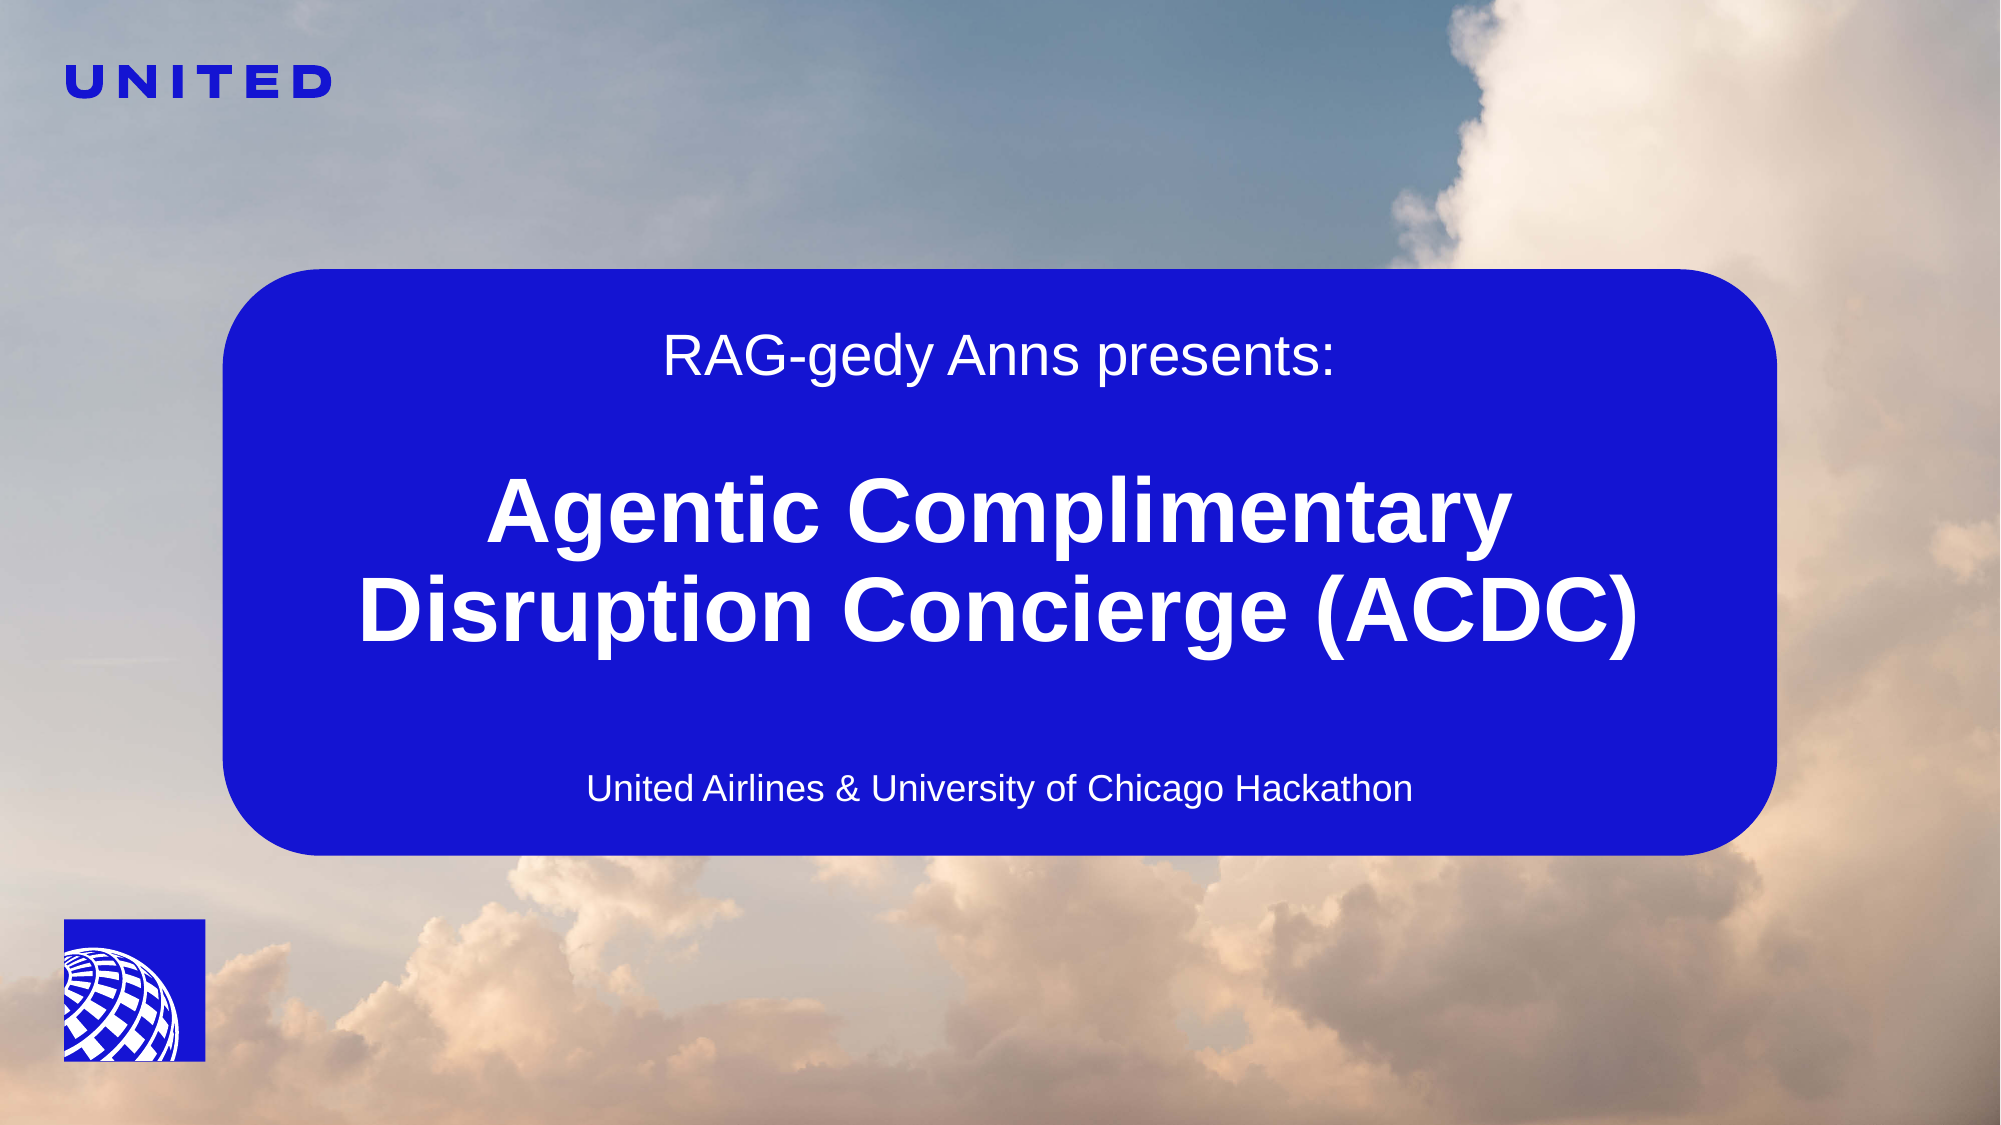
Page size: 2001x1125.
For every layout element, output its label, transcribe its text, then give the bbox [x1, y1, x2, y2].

text_box United Airlines & University of Chicago Hackathon [499, 756, 1501, 816]
picture [0, 0, 2001, 1125]
text_box [221, 268, 1779, 857]
subtitle RAG-gedy Anns presents: [657, 316, 1343, 370]
title Agentic Complimentary Disruption Concierge (ACDC) [303, 463, 1697, 663]
